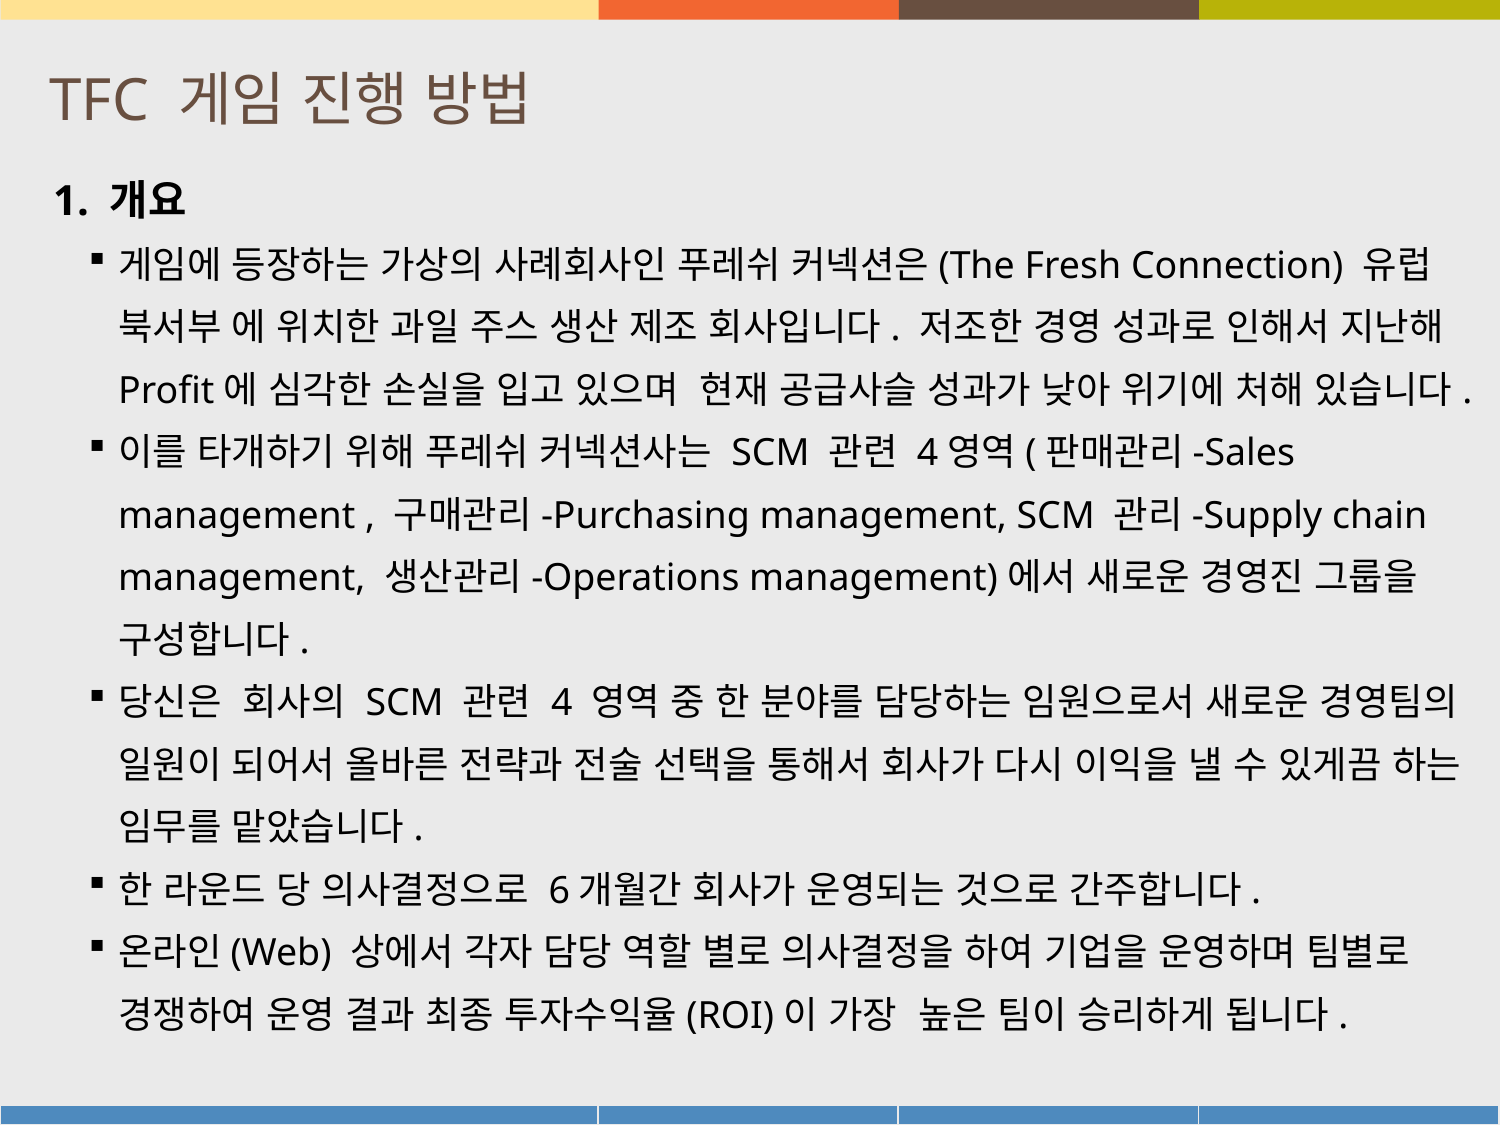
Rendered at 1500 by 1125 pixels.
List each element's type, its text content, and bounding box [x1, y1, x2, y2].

text_box 1. 개요 게임에 등장하는 가상의 사례회사인 푸레쉬 커넥션은(The Fresh Connection) 유럽 북서부 에 위치한 과일 주스 생산 제조 회사입니다. 저조한 경영 성과로 인해서 지난해 Profit에 심각한 손실을 입고 있으며 현재 공급사슬 성과가 낮아 위기에 처해 있습니다. 이를 타개하기 위해 푸레쉬 커넥션사는 SCM 관련 4영역(판매관리-Sales management , 구매관리-Purchasing management, SCM 관리-Supply chain management, 생산관리-Operations management)에서 새로운 경영진 그룹을 구성합니다. 당신은 회사의 SCM 관련 4 영역 중 한 분야를 담당하는 임원으로서 새로운 경영팀의 일원이 되어서 올바른 전략과 전술 선택을 통해서 회사가 다시 이익을 낼 수 있게끔 하는 임무를 맡았습니다. 한 라운드 당 의사결정으로 6개월간 회사가 운영되는 것으로 간주합니다. 온라인(Web) 상에서 각자 담당 역할 별로 의사결정을 하여 기업을 운영하며 팀별로 경쟁하여 운영 결과 최종 투자수익율(ROI)이 가장 높은 팀이 승리하게 됩니다. [53, 160, 1483, 1036]
title TFC 게임 진행 방법 [34, 3, 1500, 191]
